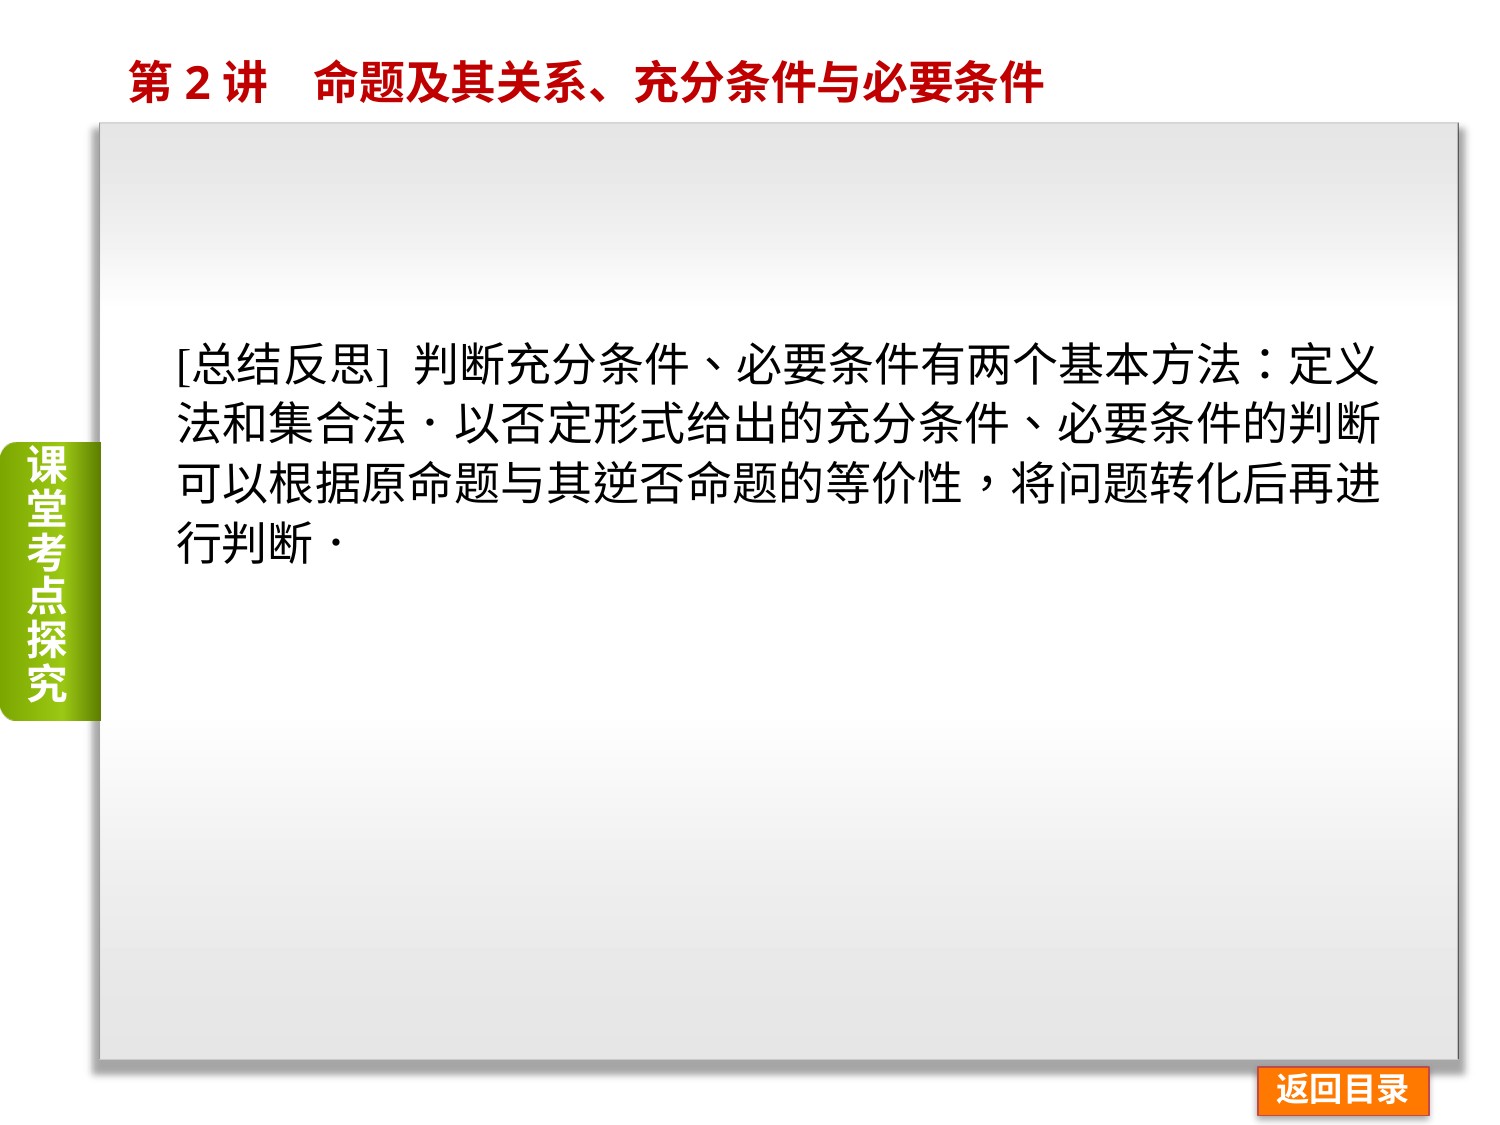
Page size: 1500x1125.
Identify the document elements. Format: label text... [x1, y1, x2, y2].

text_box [175, 334, 1381, 645]
text_box 第2讲 命题及其关系、充分条件与必要条件 [112, 42, 1211, 121]
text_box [0, 437, 101, 722]
picture [79, 115, 1477, 1087]
text_box 返回目录 [1257, 1066, 1430, 1116]
